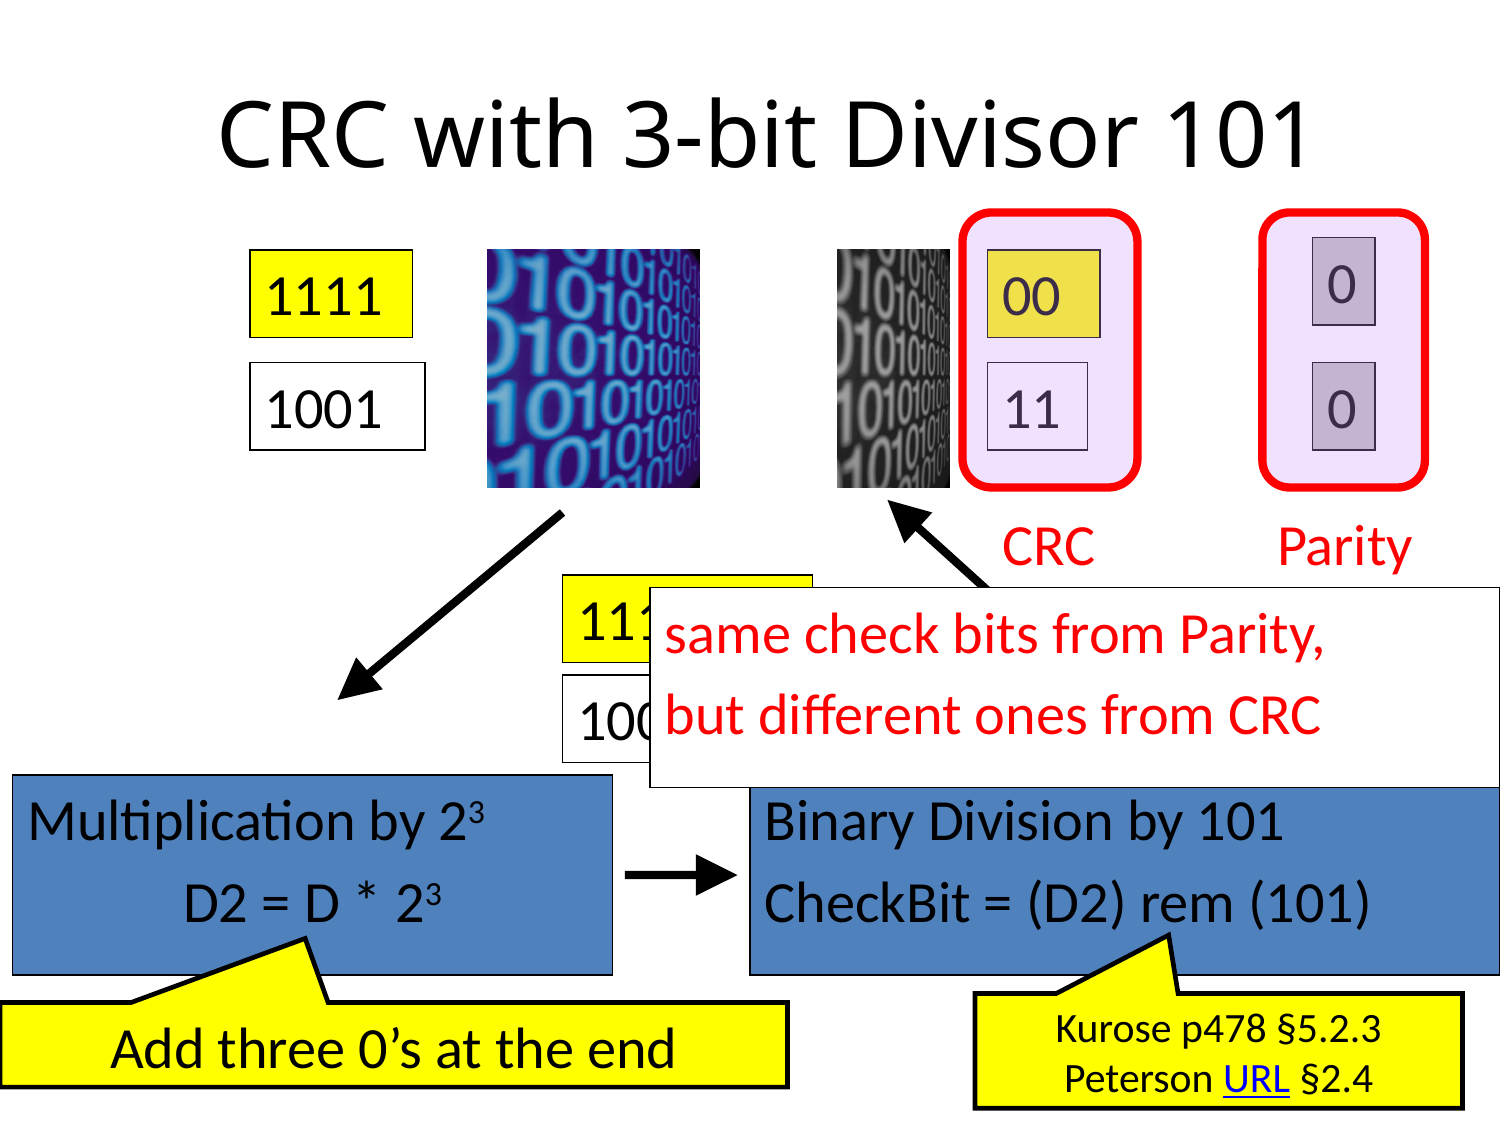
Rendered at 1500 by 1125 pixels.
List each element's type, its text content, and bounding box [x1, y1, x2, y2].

text_box Binary Division by 101 CheckBit = (D2) rem (101) [749, 788, 1500, 975]
picture [837, 249, 951, 488]
text_box [337, 512, 563, 700]
text_box [1262, 212, 1425, 488]
text_box same check bits from Parity, but different ones from CRC [650, 587, 1500, 788]
text_box 1111000 [562, 574, 813, 663]
text_box [624, 864, 738, 886]
text_box [887, 499, 984, 587]
text_box [962, 212, 1138, 488]
picture [487, 249, 701, 488]
title CRC with 3-bit Divisor 101 [112, 37, 1450, 225]
text_box CRC [987, 499, 1163, 587]
text_box Kurose p478 §5.2.3 Peterson URL §2.4 [975, 935, 1463, 1109]
text_box 1001 [249, 362, 425, 450]
text_box Multiplication by 23 D2 = D * 23 [12, 774, 613, 975]
text_box Add three 0’s at the end [0, 938, 788, 1088]
text_box 1111 [249, 249, 413, 338]
text_box Parity [1262, 499, 1500, 587]
text_box 1001000 [562, 674, 650, 763]
